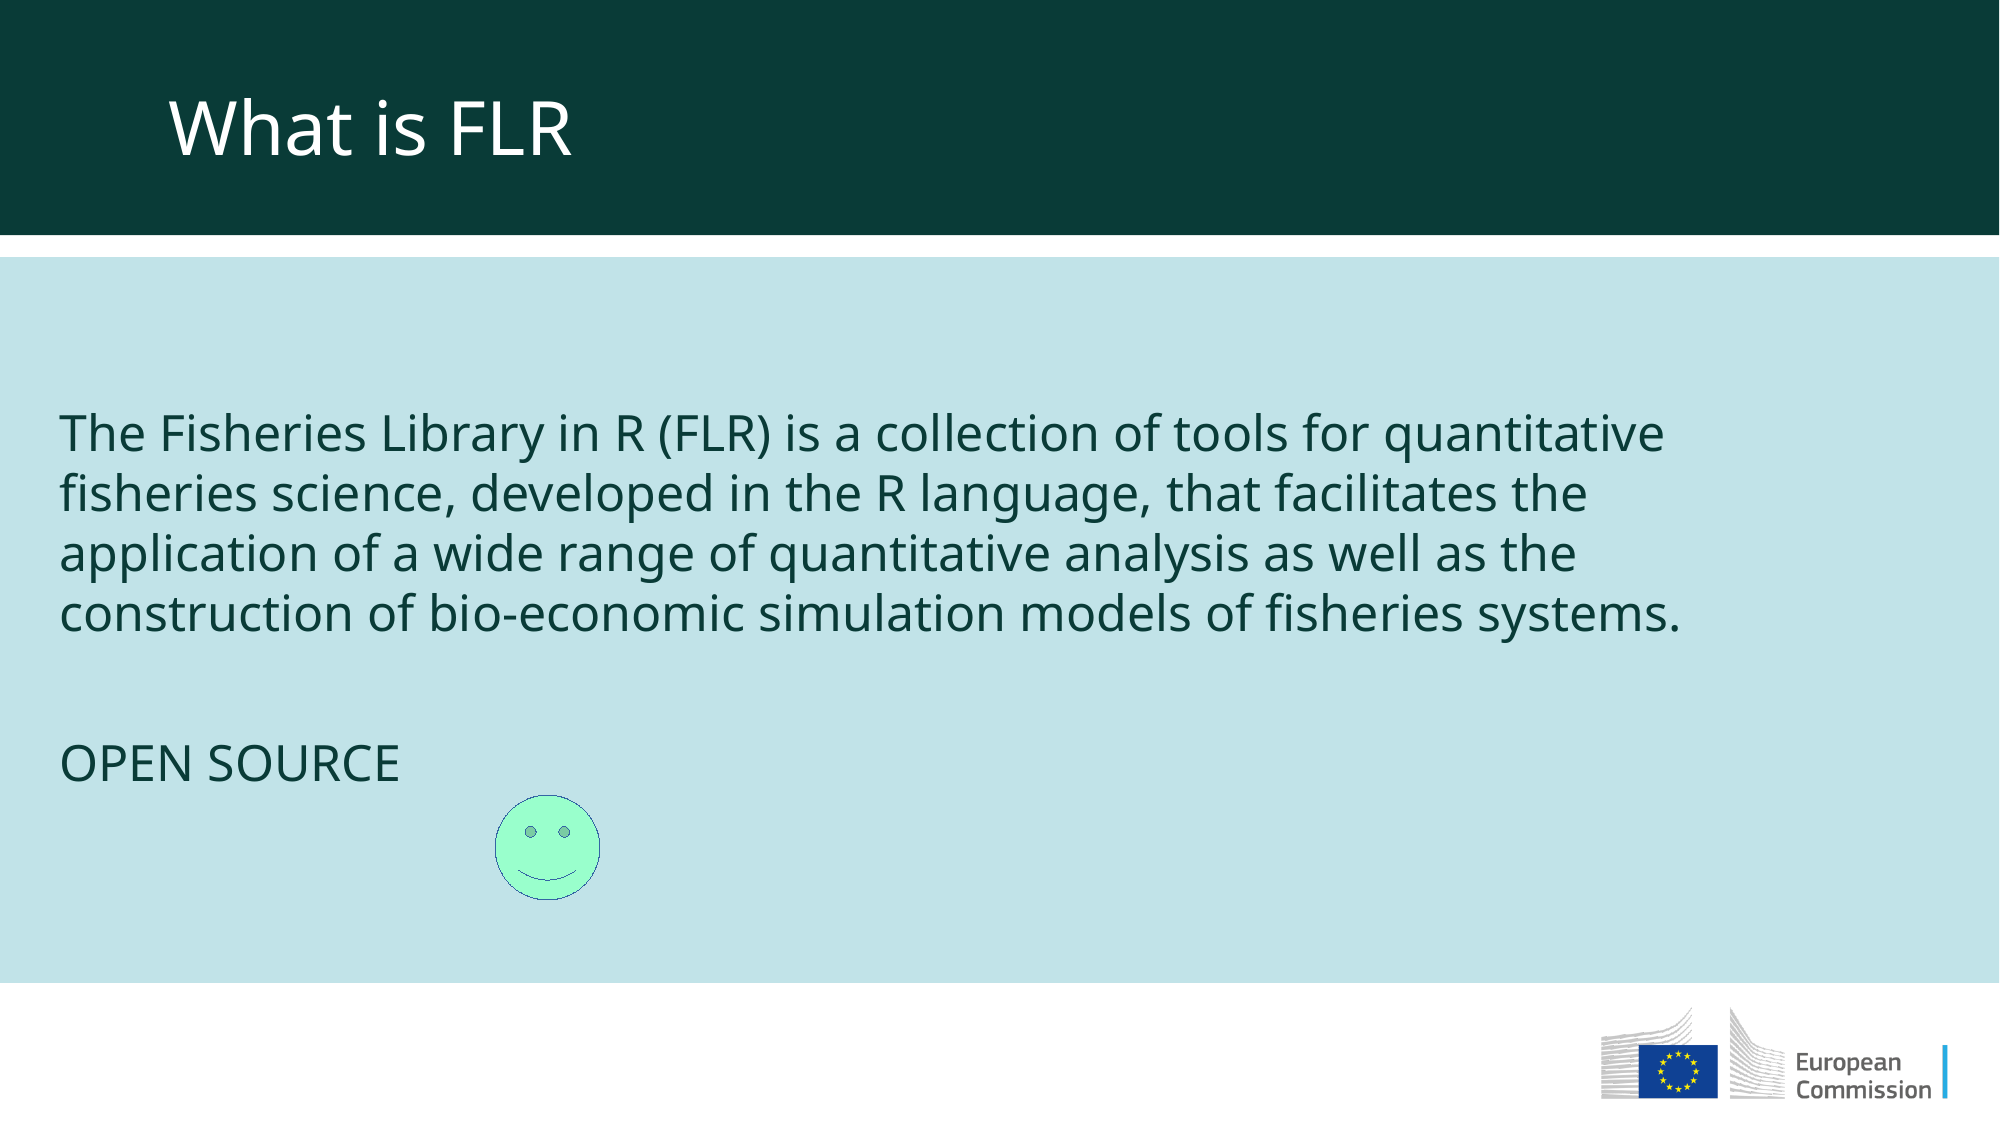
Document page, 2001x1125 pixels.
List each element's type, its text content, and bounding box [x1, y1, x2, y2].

text_box The Fisheries Library in R (FLR) is a collection of tools for quantitative fisheries science, developed in the R language, that facilitates the application of a wide range of quantitative analysis as well as the construction of bio-economic simulation models of fisheries systems. OPEN SOURCE [45, 258, 1832, 975]
text_box [495, 795, 600, 900]
text_box What is FLR [154, 73, 1941, 236]
picture [1572, 993, 1976, 1112]
